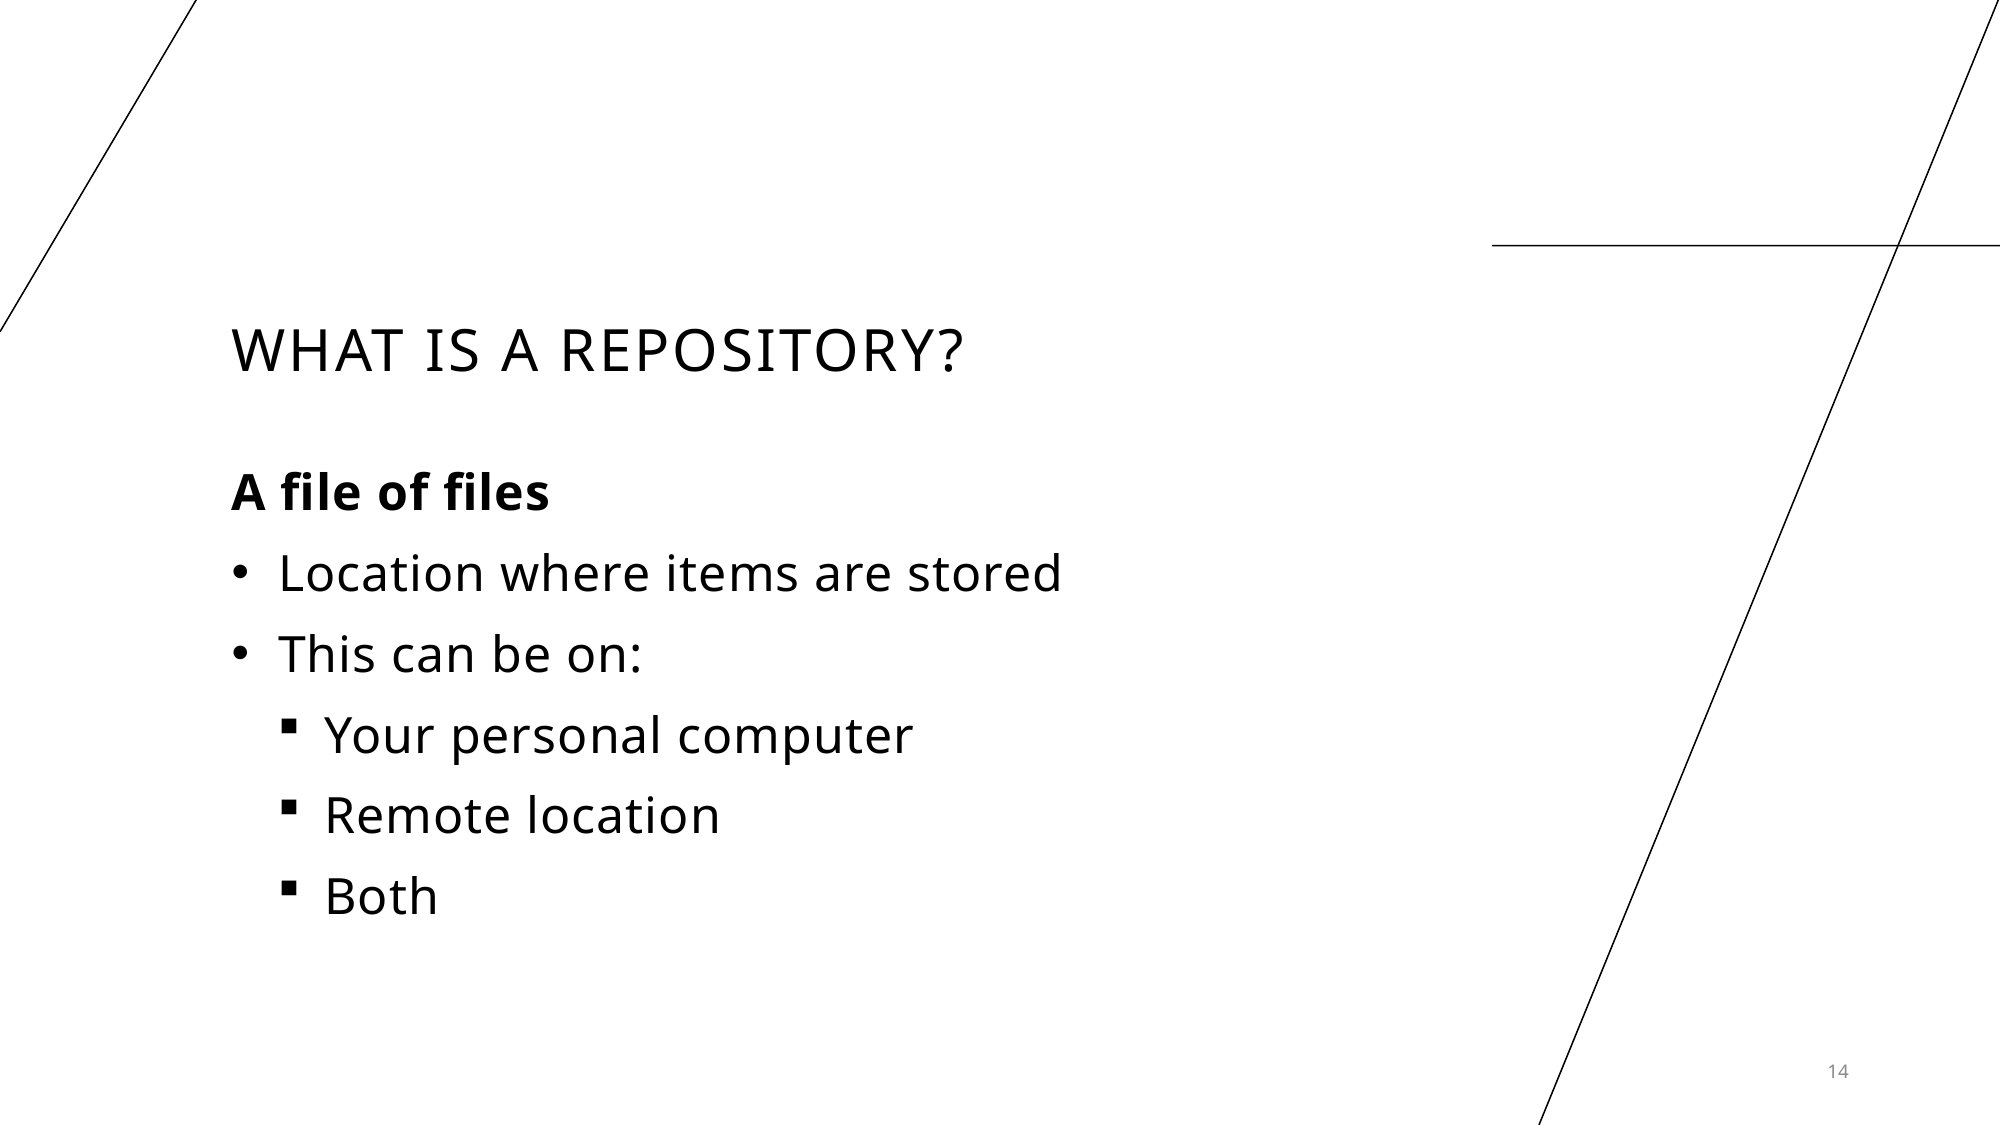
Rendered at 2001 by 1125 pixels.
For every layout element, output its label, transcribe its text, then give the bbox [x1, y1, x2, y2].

title What is a repository? [216, 43, 1413, 392]
list A file of files Location where items are stored This can be on: Your personal computer Remote location Both [216, 453, 1413, 1013]
slide_number 14 [1701, 1042, 1864, 1103]
